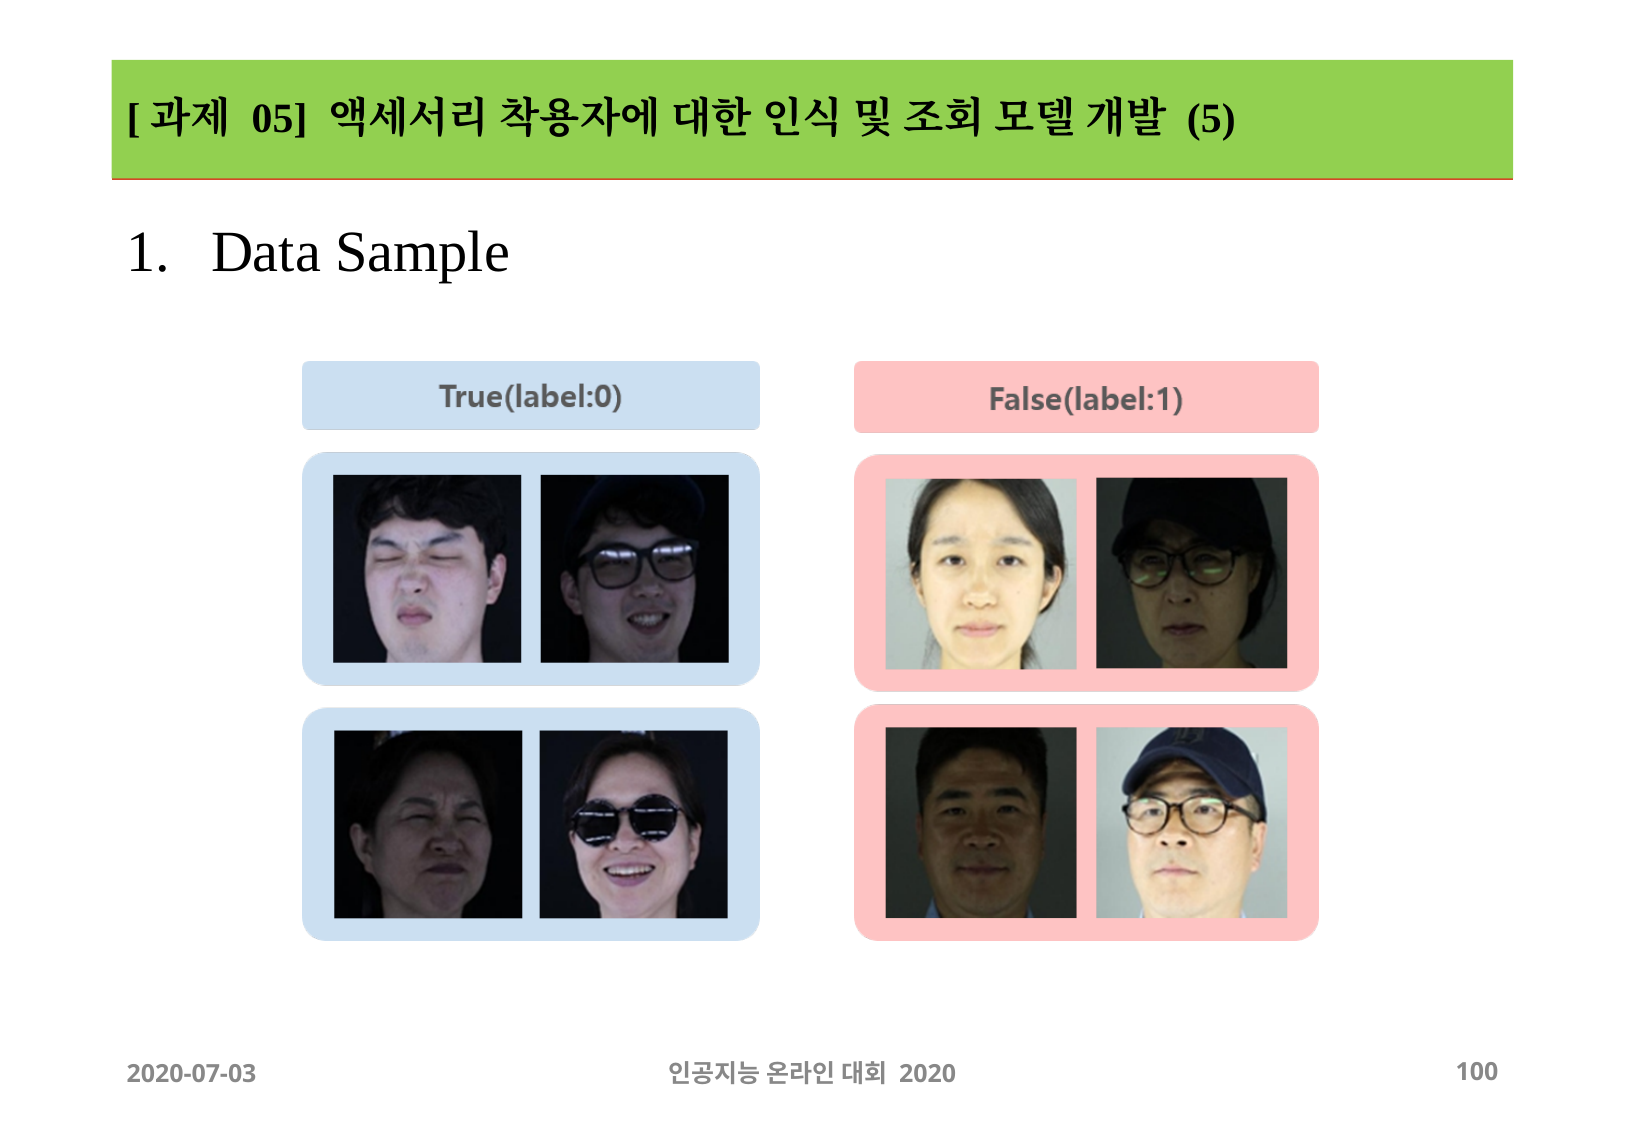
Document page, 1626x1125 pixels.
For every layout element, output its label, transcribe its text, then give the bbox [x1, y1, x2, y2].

title [과제 05] 액세서리 착용자에 대한 인식 및 조회 모델 개발 (5) [111, 59, 1514, 179]
list Data Sample [111, 205, 1514, 340]
picture [854, 361, 1320, 942]
footer 인공지능 온라인 대회 2020 [538, 1042, 1087, 1103]
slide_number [111, 1042, 303, 1103]
picture [302, 361, 760, 942]
slide_number ‹#› [1433, 1042, 1514, 1103]
